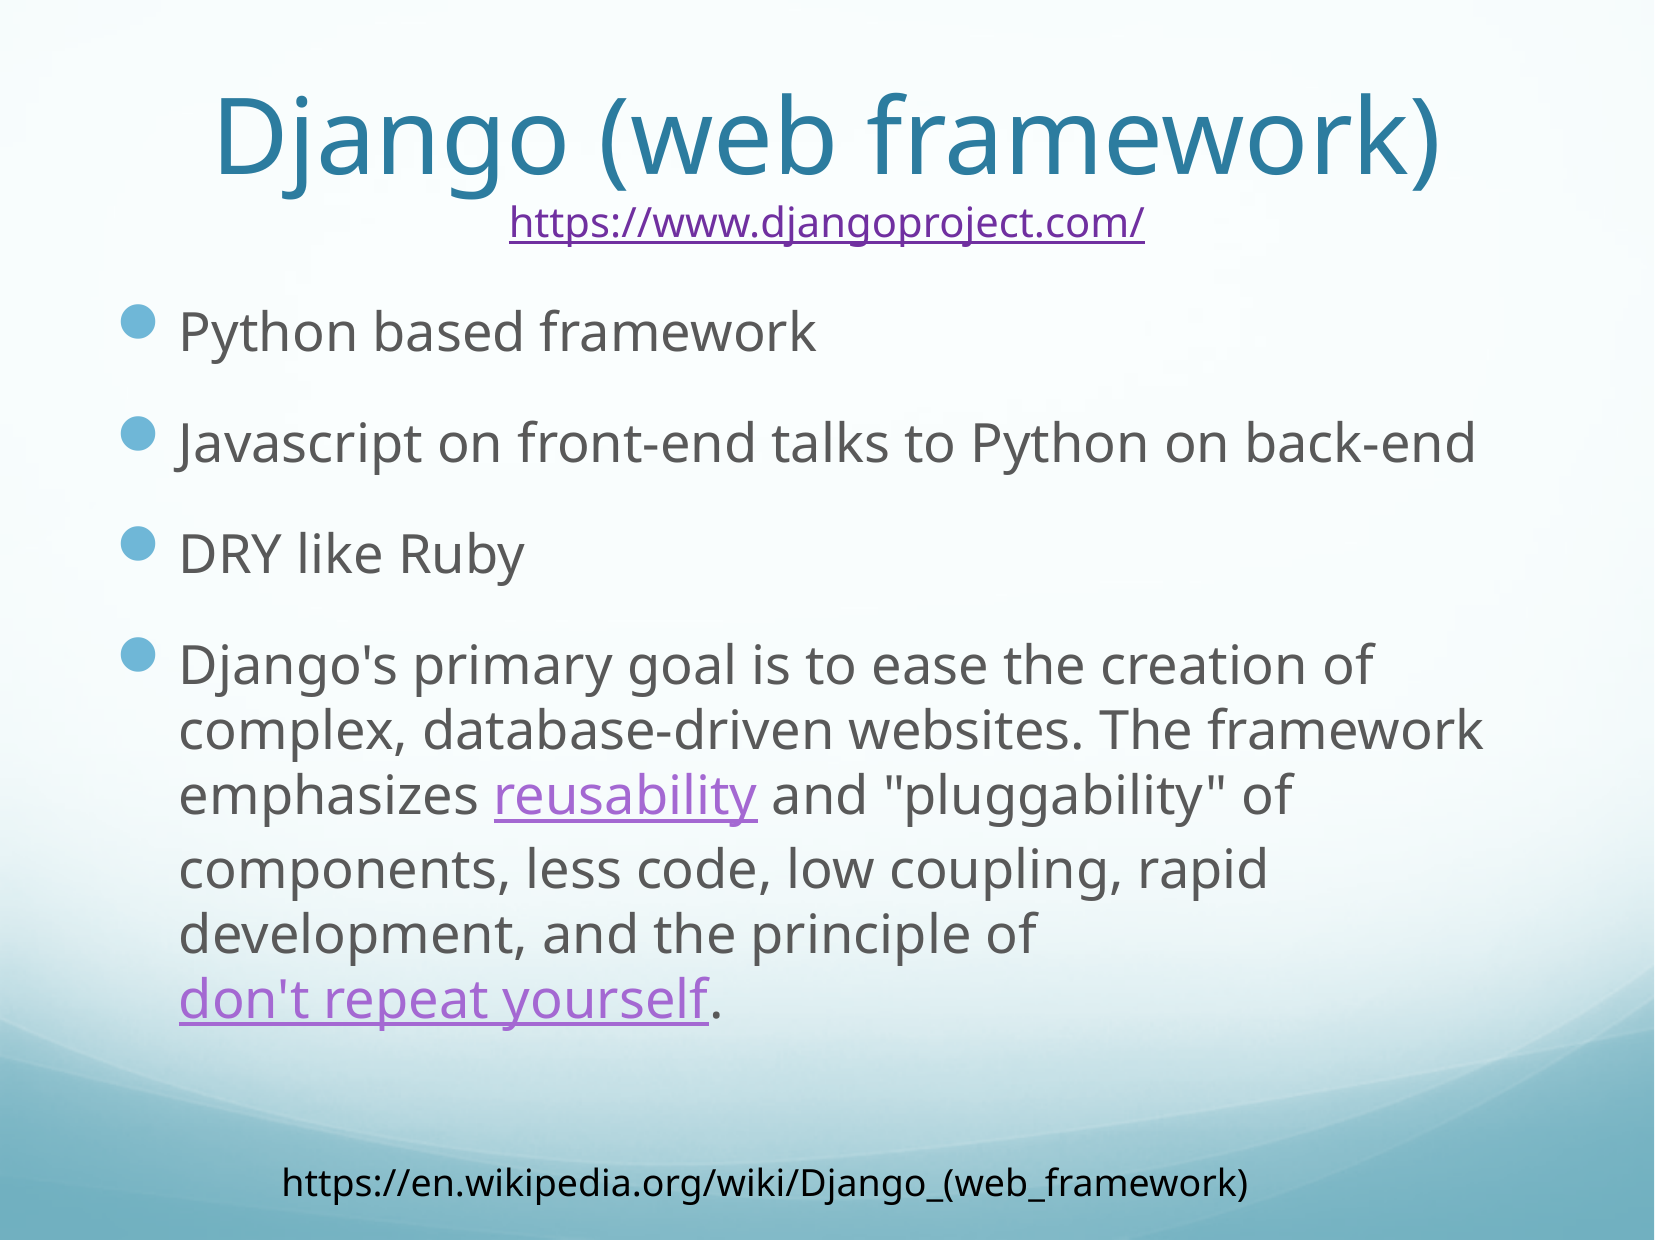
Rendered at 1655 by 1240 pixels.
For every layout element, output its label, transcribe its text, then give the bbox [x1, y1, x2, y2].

title Django (web framework) https://www.djangoproject.com/ [99, 19, 1555, 262]
list Python based framework Javascript on front-end talks to Python on back-end DRY like Ruby Django's primary goal is to ease the creation of complex, database-driven websites. The framework emphasizes reusability and "pluggability" of components, less code, low coupling, rapid development, and the principle of don't repeat yourself. [99, 289, 1555, 1075]
text_box https://en.wikipedia.org/wiki/Django_(web_framework) [266, 1151, 1264, 1212]
